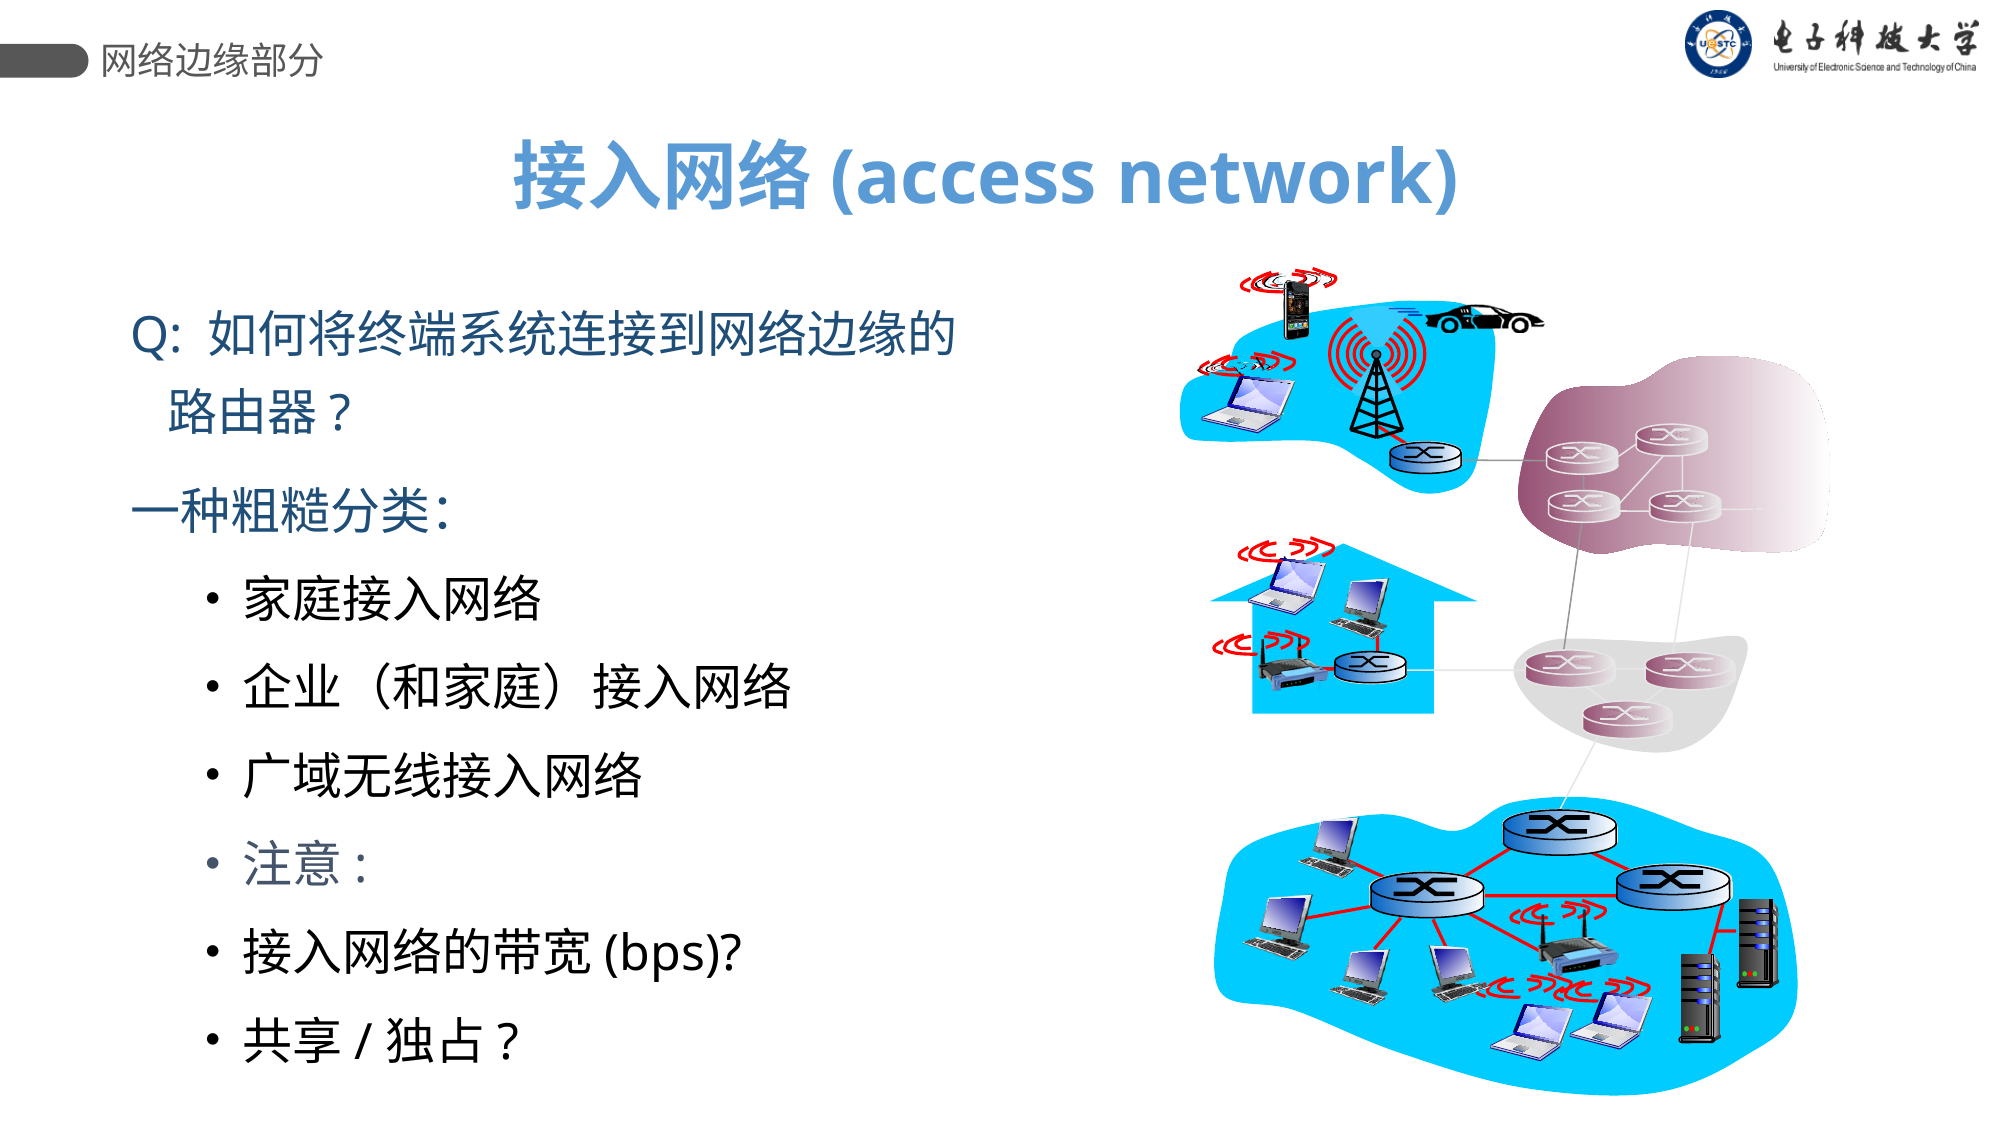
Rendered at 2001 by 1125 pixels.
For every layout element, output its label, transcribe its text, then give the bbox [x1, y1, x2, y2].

text_box Q: 如何将终端系统连接到网络边缘的路由器? 一种粗糙分类： 家庭接入网络 企业（和家庭）接入网络 广域无线接入网络 注意: 接入网络的带宽(bps)? 共享/独占? [115, 276, 1023, 1004]
text_box 网络边缘部分 [100, 28, 450, 91]
text_box [380, 80, 1656, 269]
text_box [1178, 268, 1832, 1099]
picture [1685, 10, 1979, 78]
text_box 接入网络(access network) [330, 131, 1641, 228]
